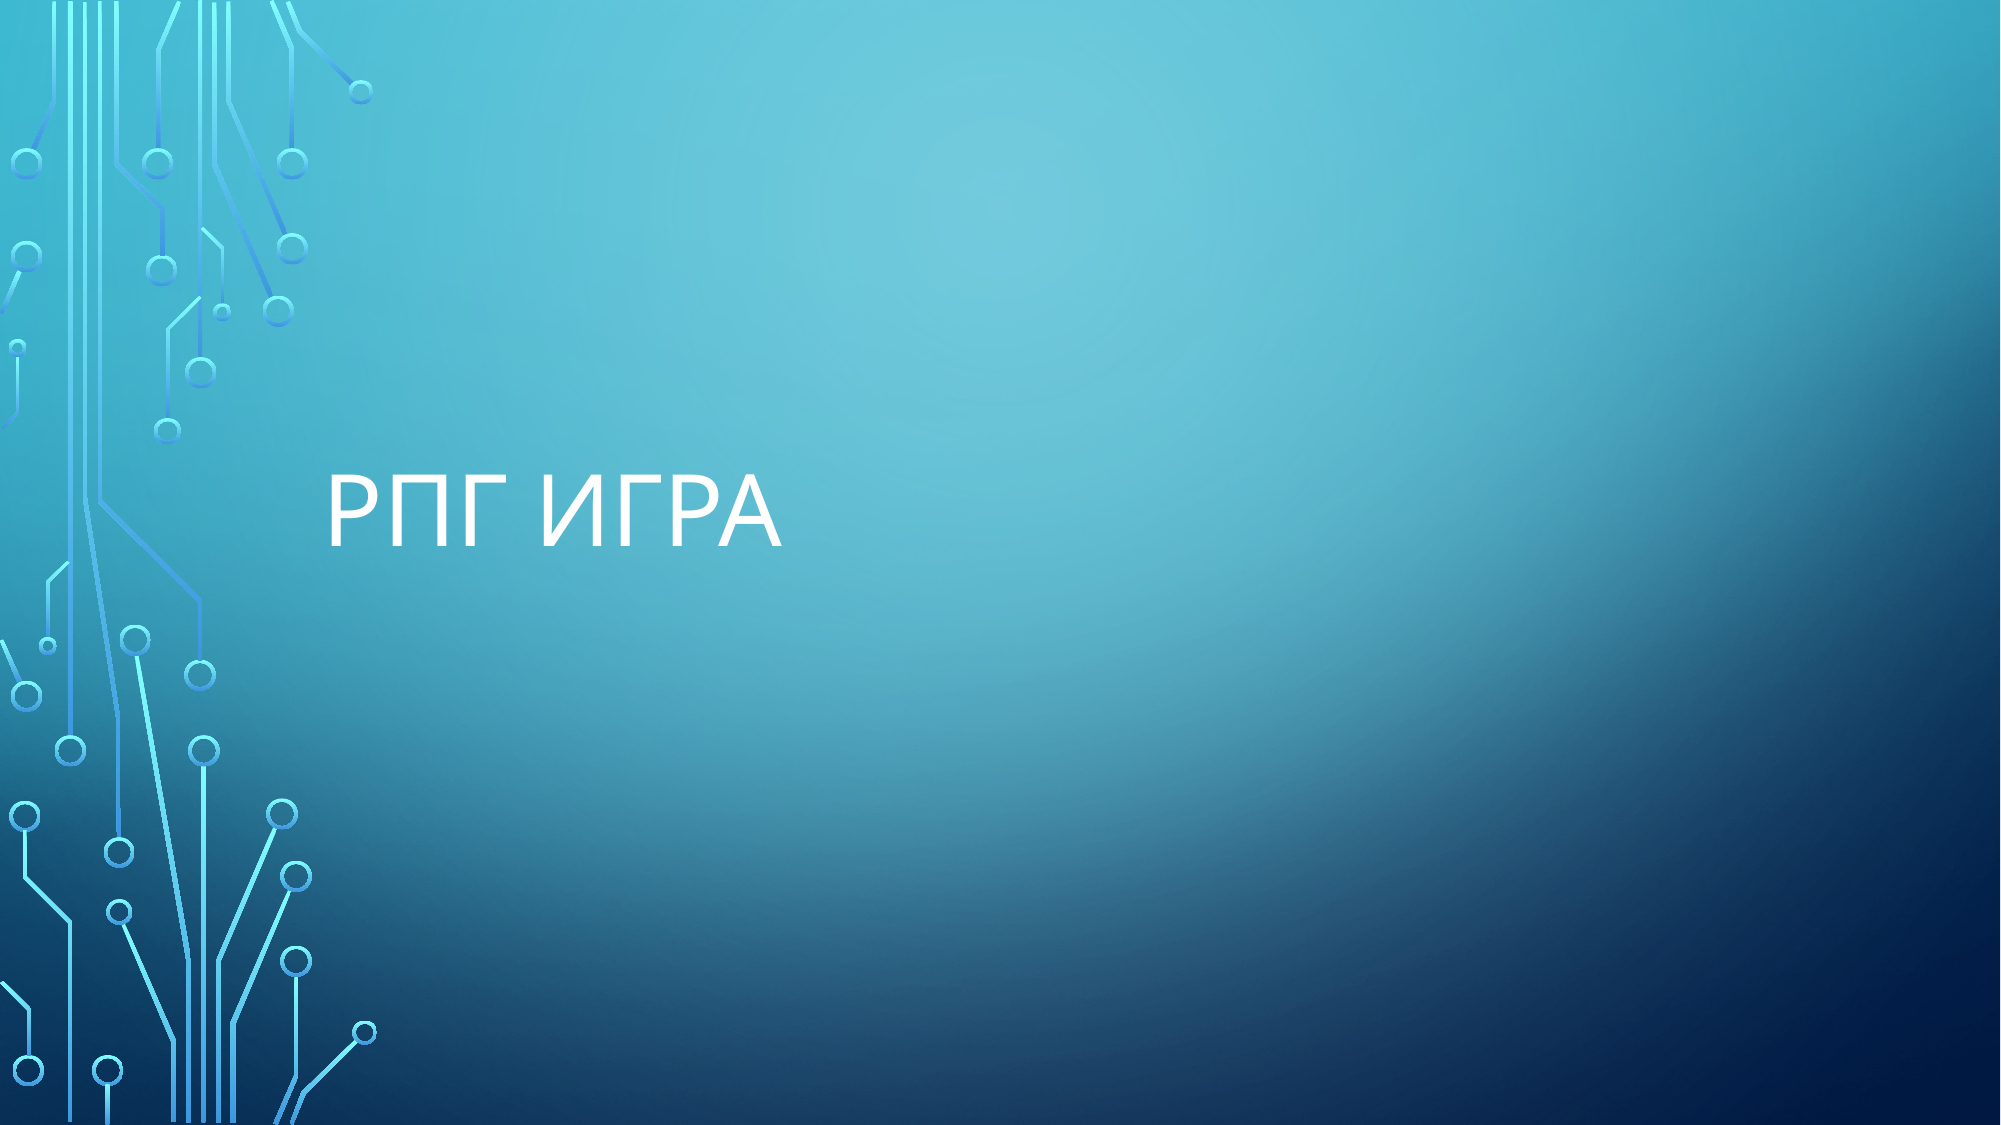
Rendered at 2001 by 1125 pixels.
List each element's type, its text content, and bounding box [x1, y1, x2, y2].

title Рпг игра [307, 184, 1750, 576]
